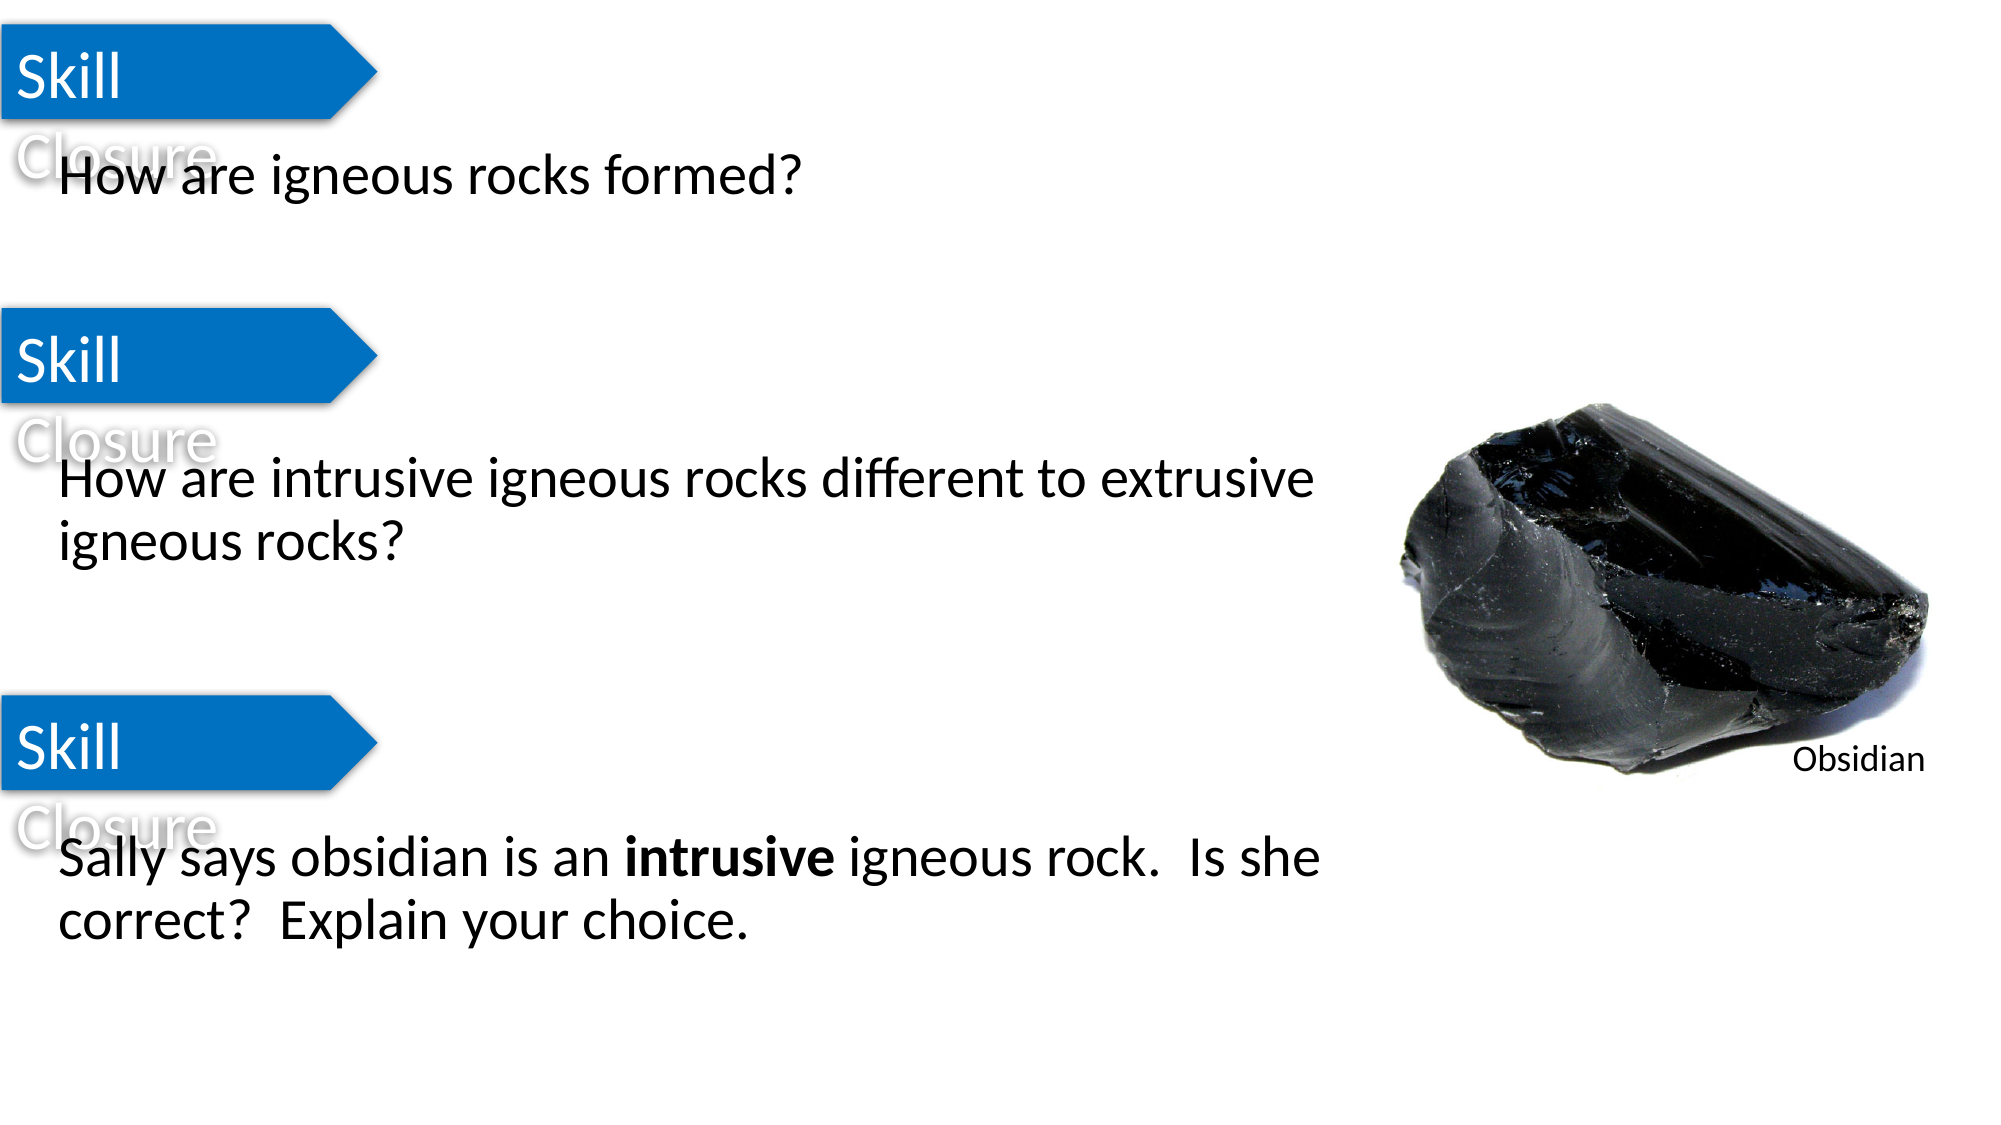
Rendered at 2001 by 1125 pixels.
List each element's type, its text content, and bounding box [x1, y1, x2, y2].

text_box How are igneous rocks formed? [43, 136, 1508, 238]
text_box Skill Closure [1, 695, 378, 791]
text_box Skill Closure [1, 308, 378, 403]
text_box How are intrusive igneous rocks different to extrusive igneous rocks? [43, 439, 1355, 708]
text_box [1355, 375, 1983, 813]
text_box Skill Closure [1, 24, 378, 119]
text_box Sally says obsidian is an intrusive igneous rock. Is she correct? Explain your choice. [43, 818, 1383, 1087]
